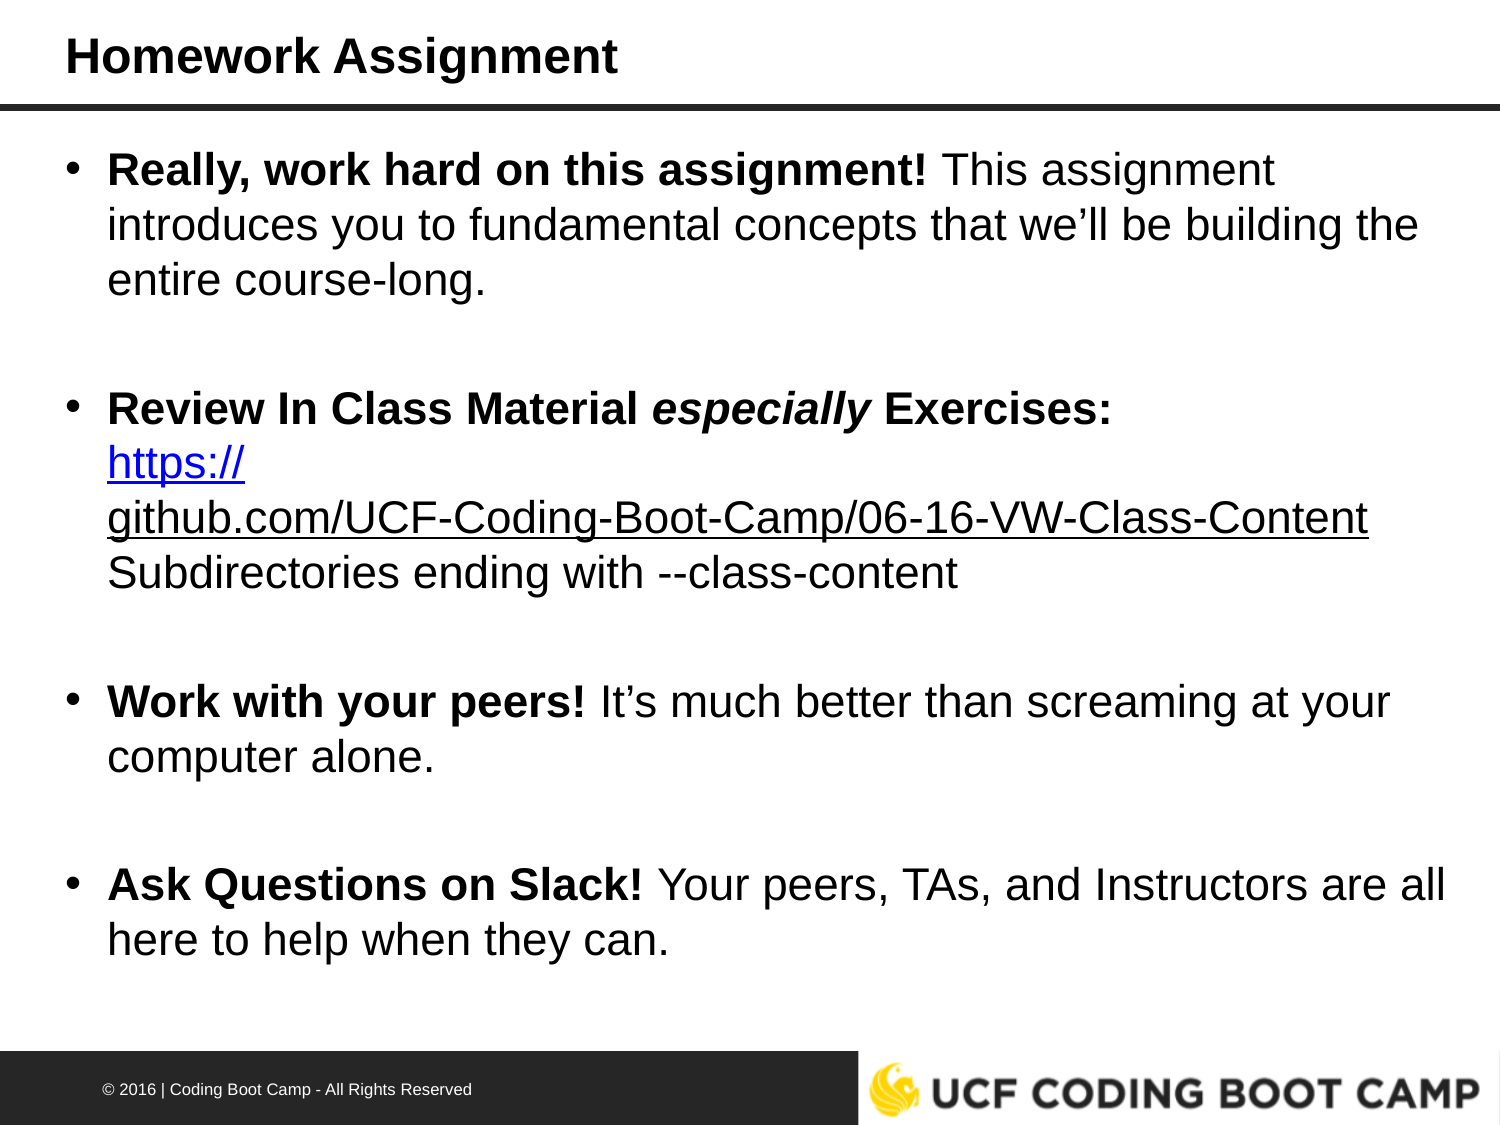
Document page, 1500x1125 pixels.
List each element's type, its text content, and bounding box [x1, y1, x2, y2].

picture [858, 1051, 1500, 1125]
title Homework Assignment [50, 0, 948, 108]
text_box Really, work hard on this assignment! This assignment introduces you to fundamental concepts that we’ll be building the entire course-long. Review In Class Material especially Exercises: https://github.com/UCF-Coding-Boot-Camp/06-16-VW-Class-Content Subdirectories ending with --class-content Work with your peers! It’s much better than screaming at your computer alone. Ask Questions on Slack! Your peers, TAs, and Instructors are all here to help when they can. [49, 125, 1484, 1035]
